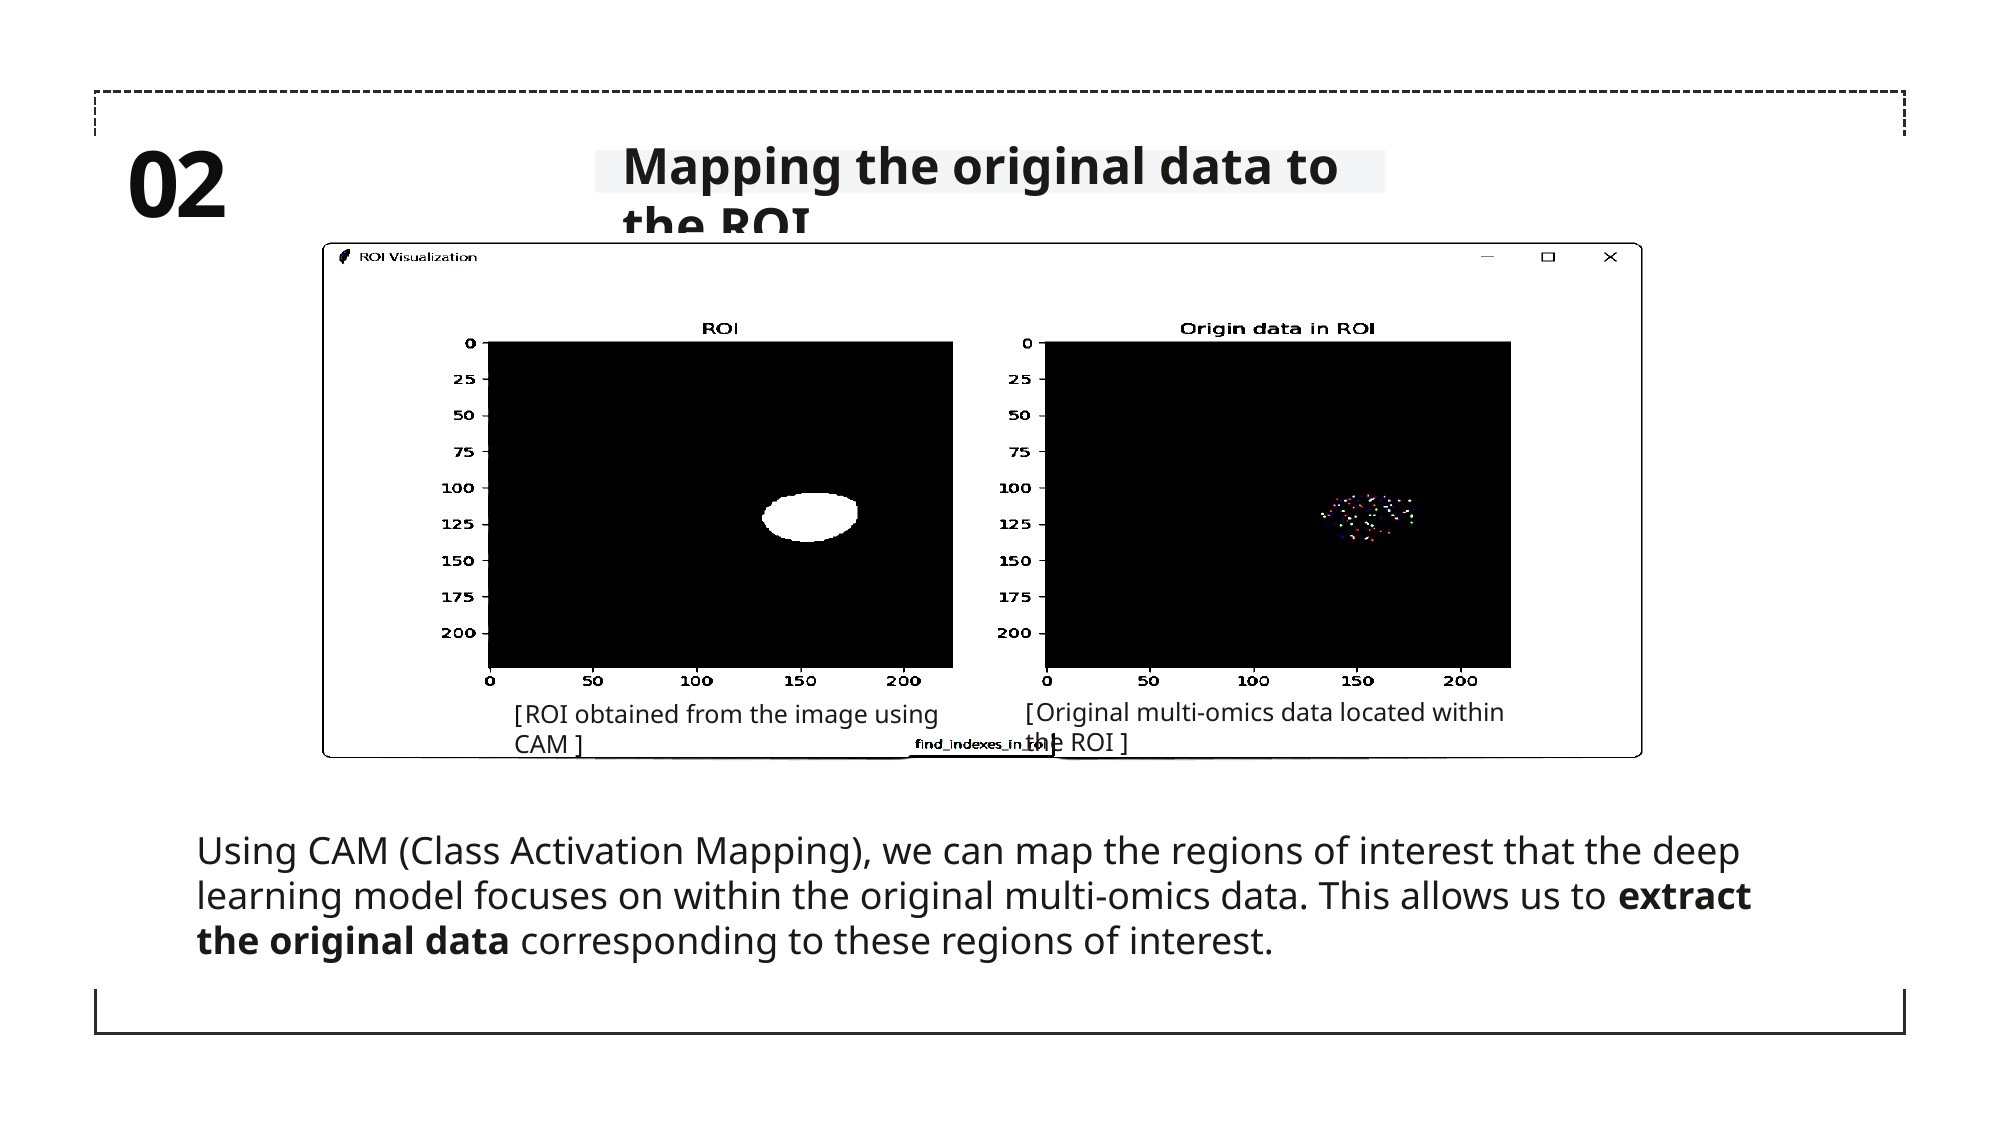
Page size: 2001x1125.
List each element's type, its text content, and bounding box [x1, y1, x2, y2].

text_box [95, 988, 1905, 1034]
text_box Mapping the original data to the ROI [613, 131, 1405, 233]
text_box [95, 91, 1906, 137]
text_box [289, 233, 1671, 786]
text_box Using CAM (Class Activation Mapping), we can map the regions of interest that the deep learning model focuses on within the original multi-omics data. This allows us to extract the original data corresponding to these regions of interest. [181, 819, 1827, 970]
picture [595, 150, 1387, 194]
text_box 02 [118, 123, 237, 239]
